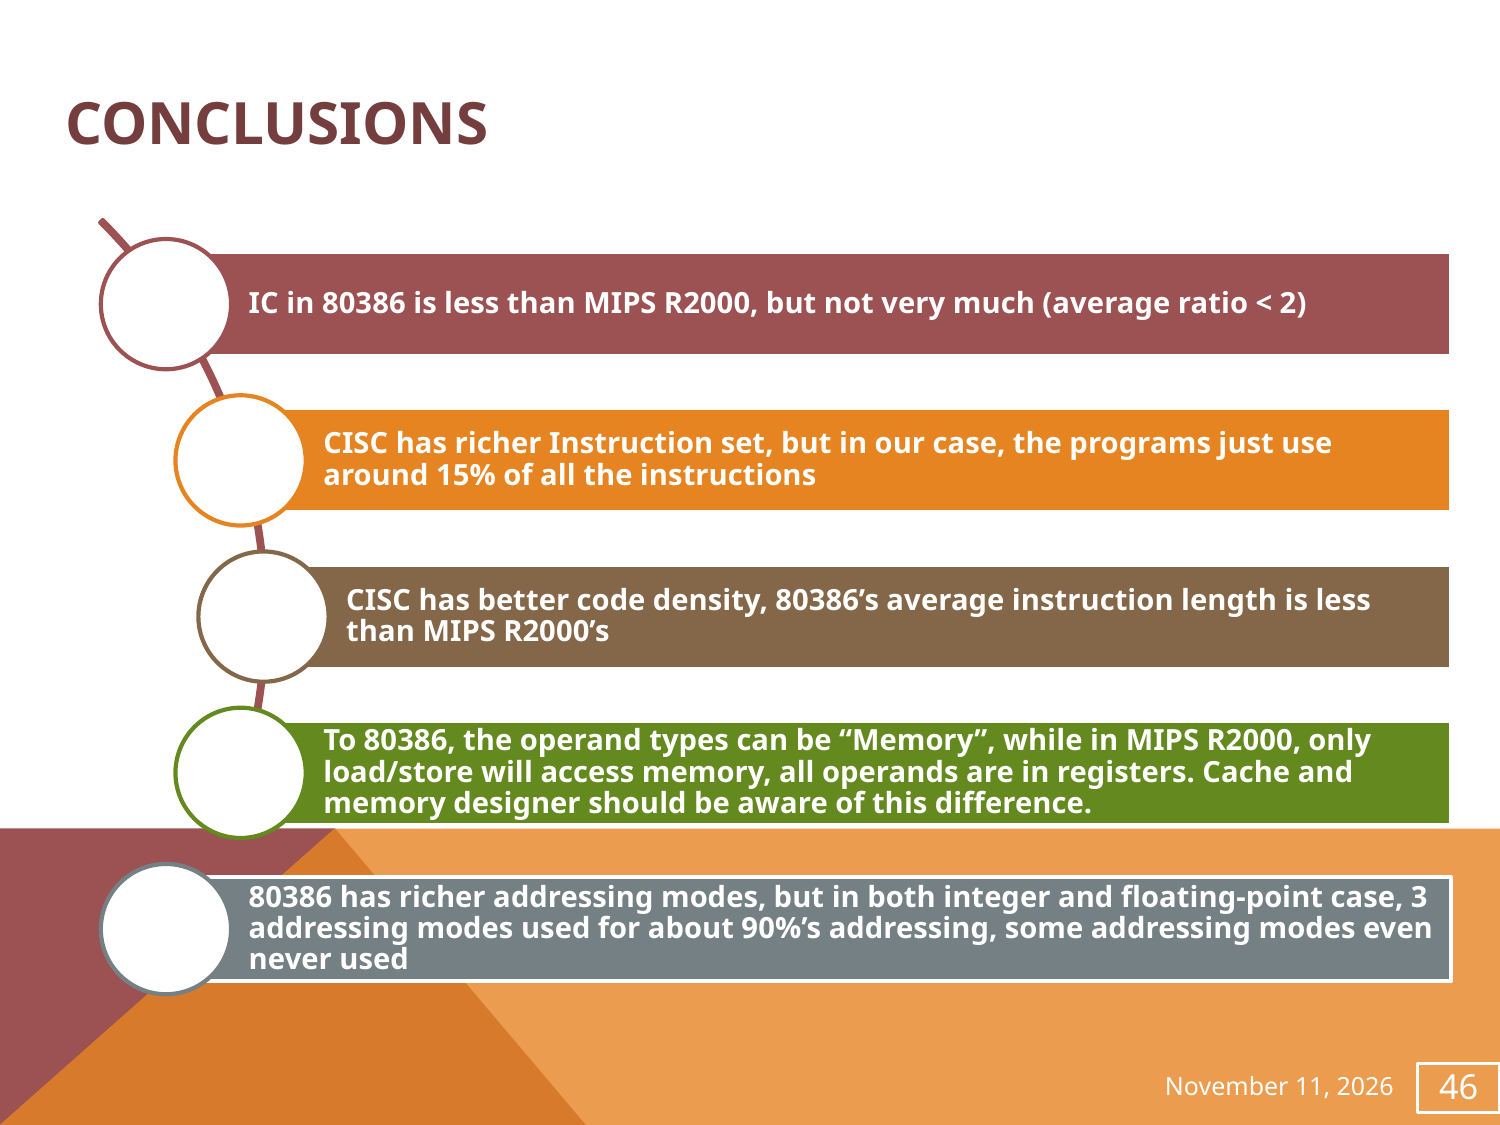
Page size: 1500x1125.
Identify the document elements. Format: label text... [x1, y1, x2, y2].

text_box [87, 199, 1463, 1034]
title conclusions [50, 62, 1463, 225]
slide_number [1149, 1062, 1416, 1113]
slide_number 46 [1416, 1062, 1500, 1114]
